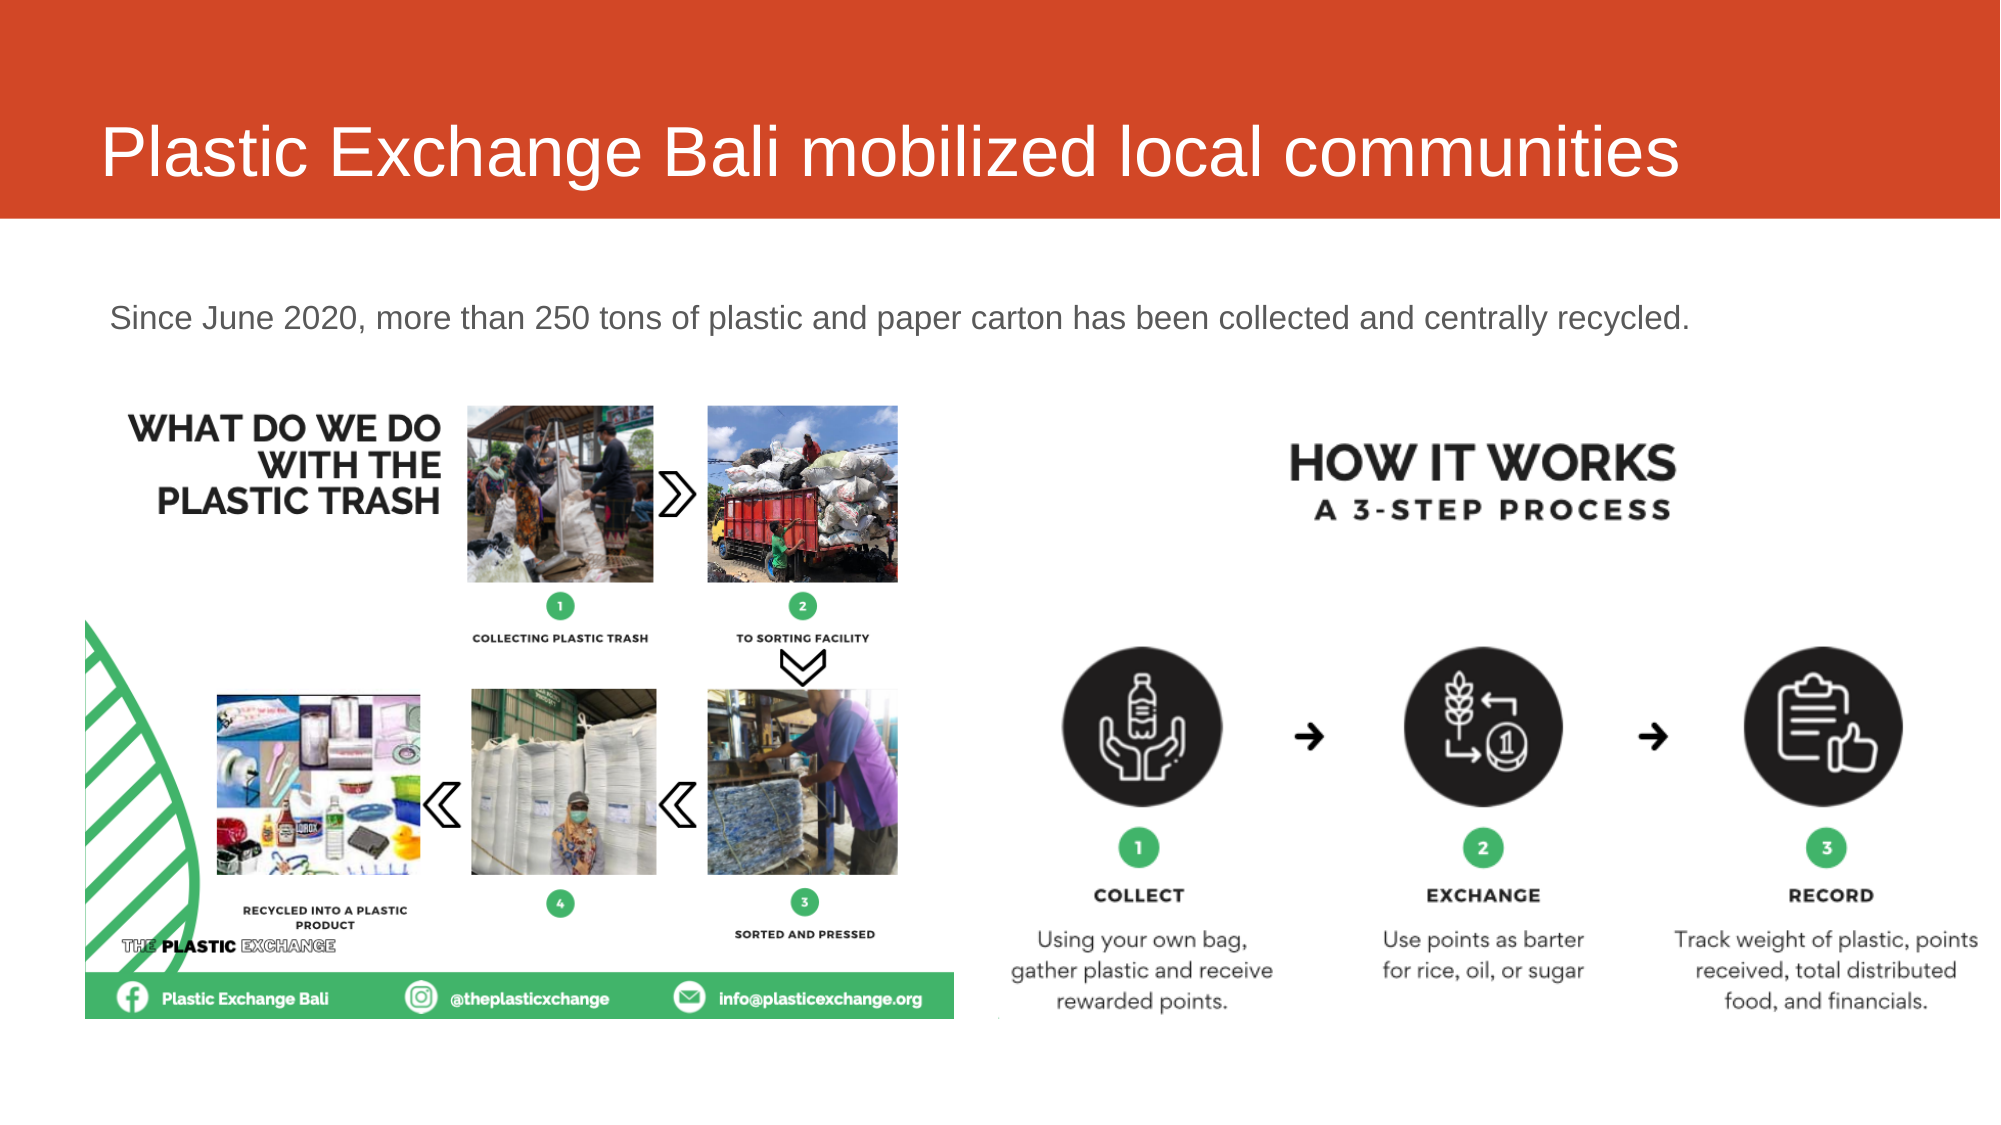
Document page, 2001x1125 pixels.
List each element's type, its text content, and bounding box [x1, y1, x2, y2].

picture [998, 431, 1986, 1019]
title Plastic Exchange Bali mobilized local communities [85, 0, 1850, 199]
list Since June 2020, more than 250 tons of plastic and paper carton has been collected and centrally recycled. [109, 284, 1826, 364]
picture [85, 375, 954, 1019]
